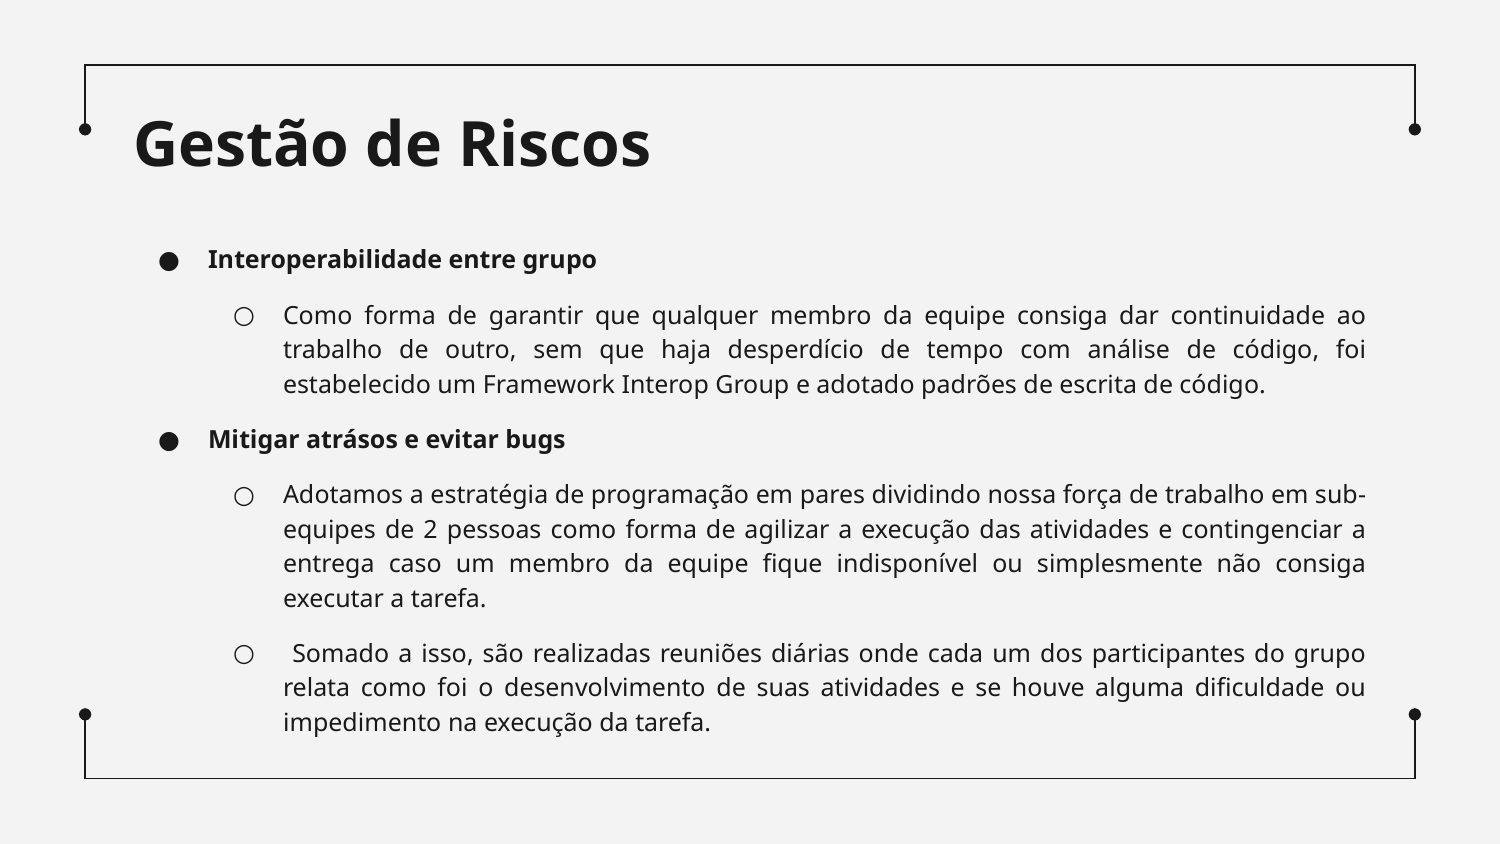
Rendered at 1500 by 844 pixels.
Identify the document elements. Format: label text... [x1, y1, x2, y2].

list Interoperabilidade entre grupo Como forma de garantir que qualquer membro da equipe consiga dar continuidade ao trabalho de outro, sem que haja desperdício de tempo com análise de código, foi estabelecido um Framework Interop Group e adotado padrões de escrita de código. Mitigar atrásos e evitar bugs Adotamos a estratégia de programação em pares dividindo nossa força de trabalho em sub-equipes de 2 pessoas como forma de agilizar a execução das atividades e contingenciar a entrega caso um membro da equipe fique indisponível ou simplesmente não consiga executar a tarefa. Somado a isso, são realizadas reuniões diárias onde cada um dos participantes do grupo relata como foi o desenvolvimento de suas atividades e se houve alguma dificuldade ou impedimento na execução da tarefa. [118, 224, 1383, 705]
title Gestão de Riscos [118, 88, 1383, 183]
